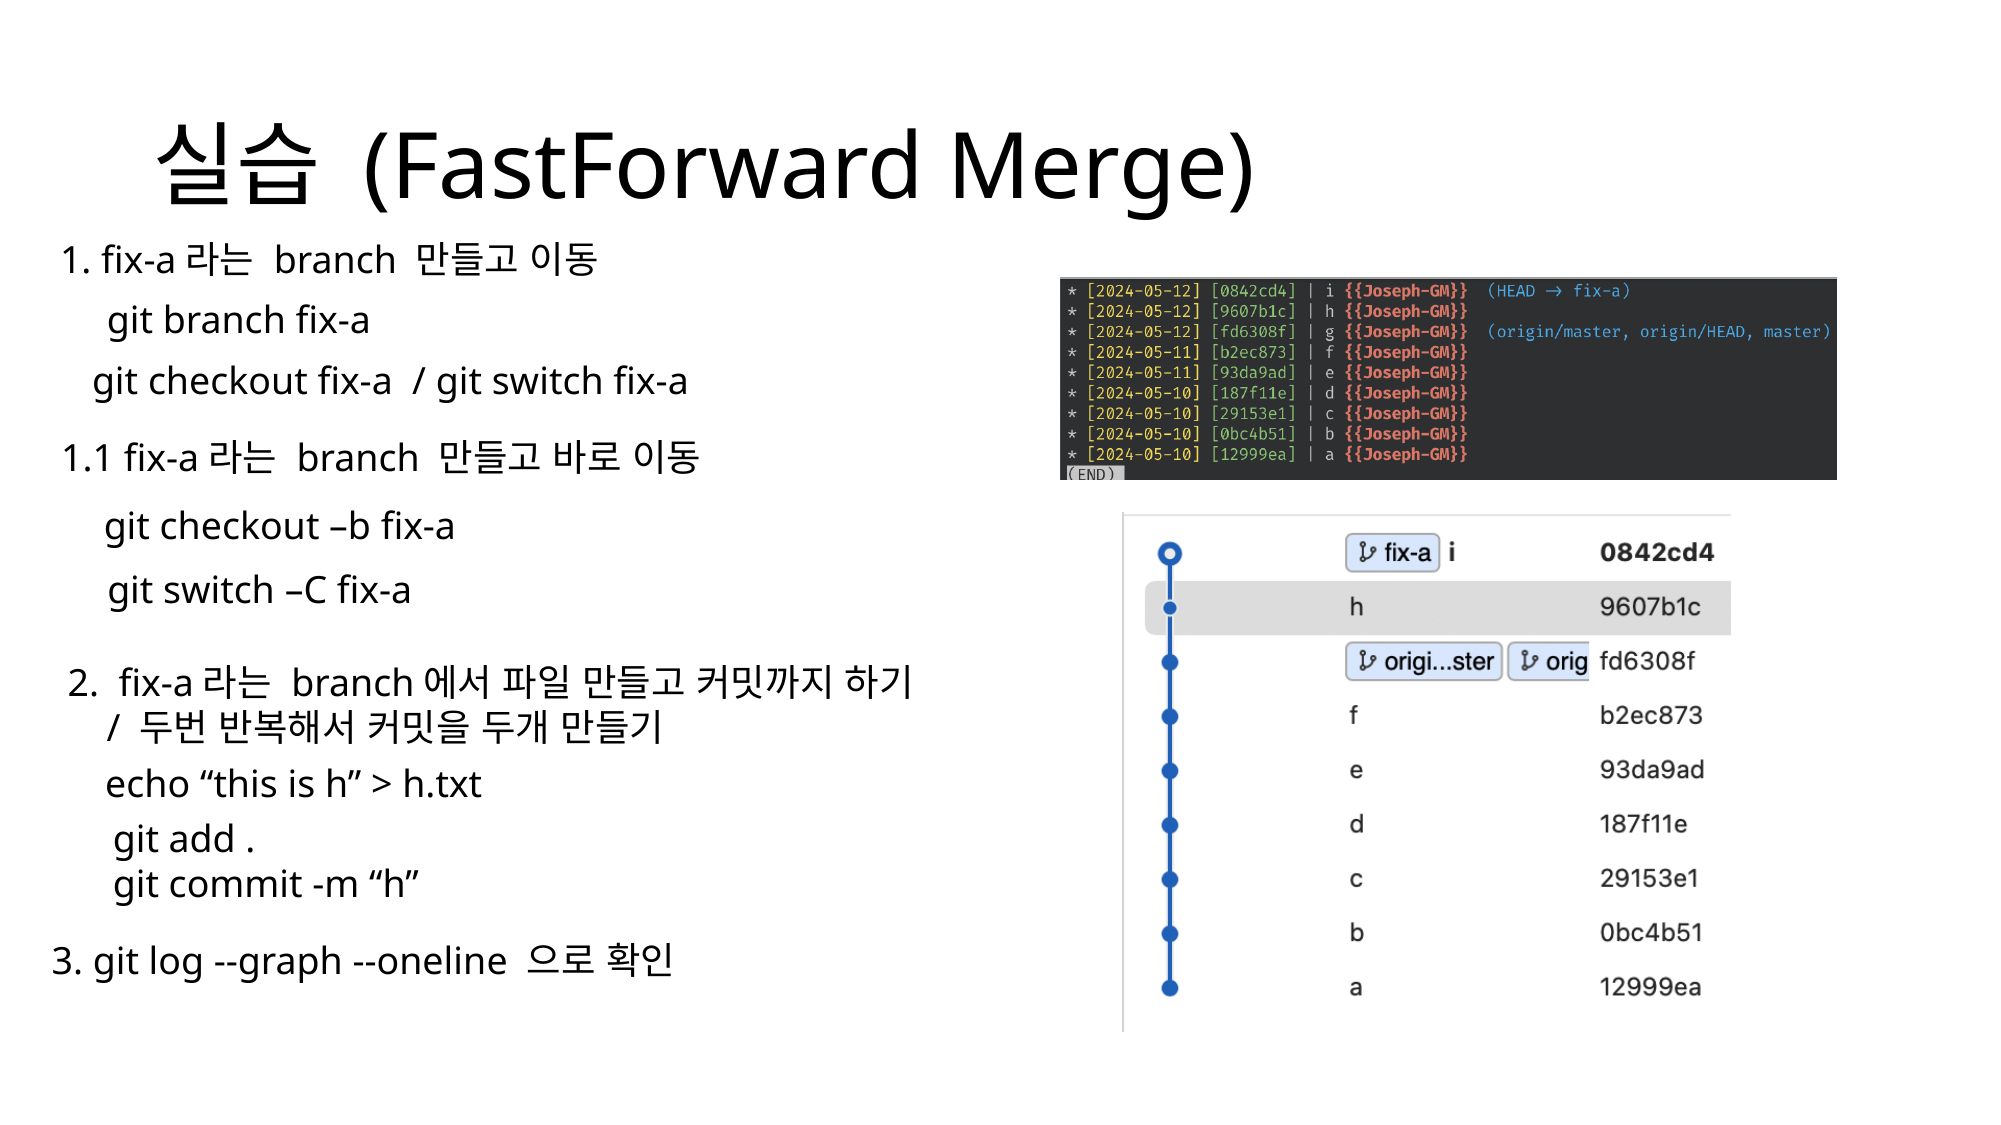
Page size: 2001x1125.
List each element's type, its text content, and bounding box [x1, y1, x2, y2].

picture [1059, 276, 1837, 481]
text_box echo “this is h” > h.txt [90, 752, 508, 813]
text_box git checkout fix-a / git switch fix-a [77, 349, 714, 410]
text_box git switch –C fix-a [92, 559, 437, 619]
text_box 1.1 fix-a라는 branch 만들고 바로 이동 [46, 426, 716, 486]
text_box git add . git commit -m “h” [98, 808, 434, 913]
text_box 3. git log --graph --oneline 으로 확인 [36, 929, 701, 990]
picture [1121, 511, 1732, 1032]
text_box git checkout –b fix-a [88, 494, 481, 555]
text_box 2. fix-a라는 branch에서 파일 만들고 커밋까지 하기 / 두번 반복해서 커밋을 두개 만들기 [52, 651, 940, 757]
text_box git branch fix-a [92, 289, 386, 349]
title 실습 (FastForward Merge) [137, 59, 1863, 278]
text_box 1. fix-a라는 branch 만들고 이동 [45, 228, 614, 289]
